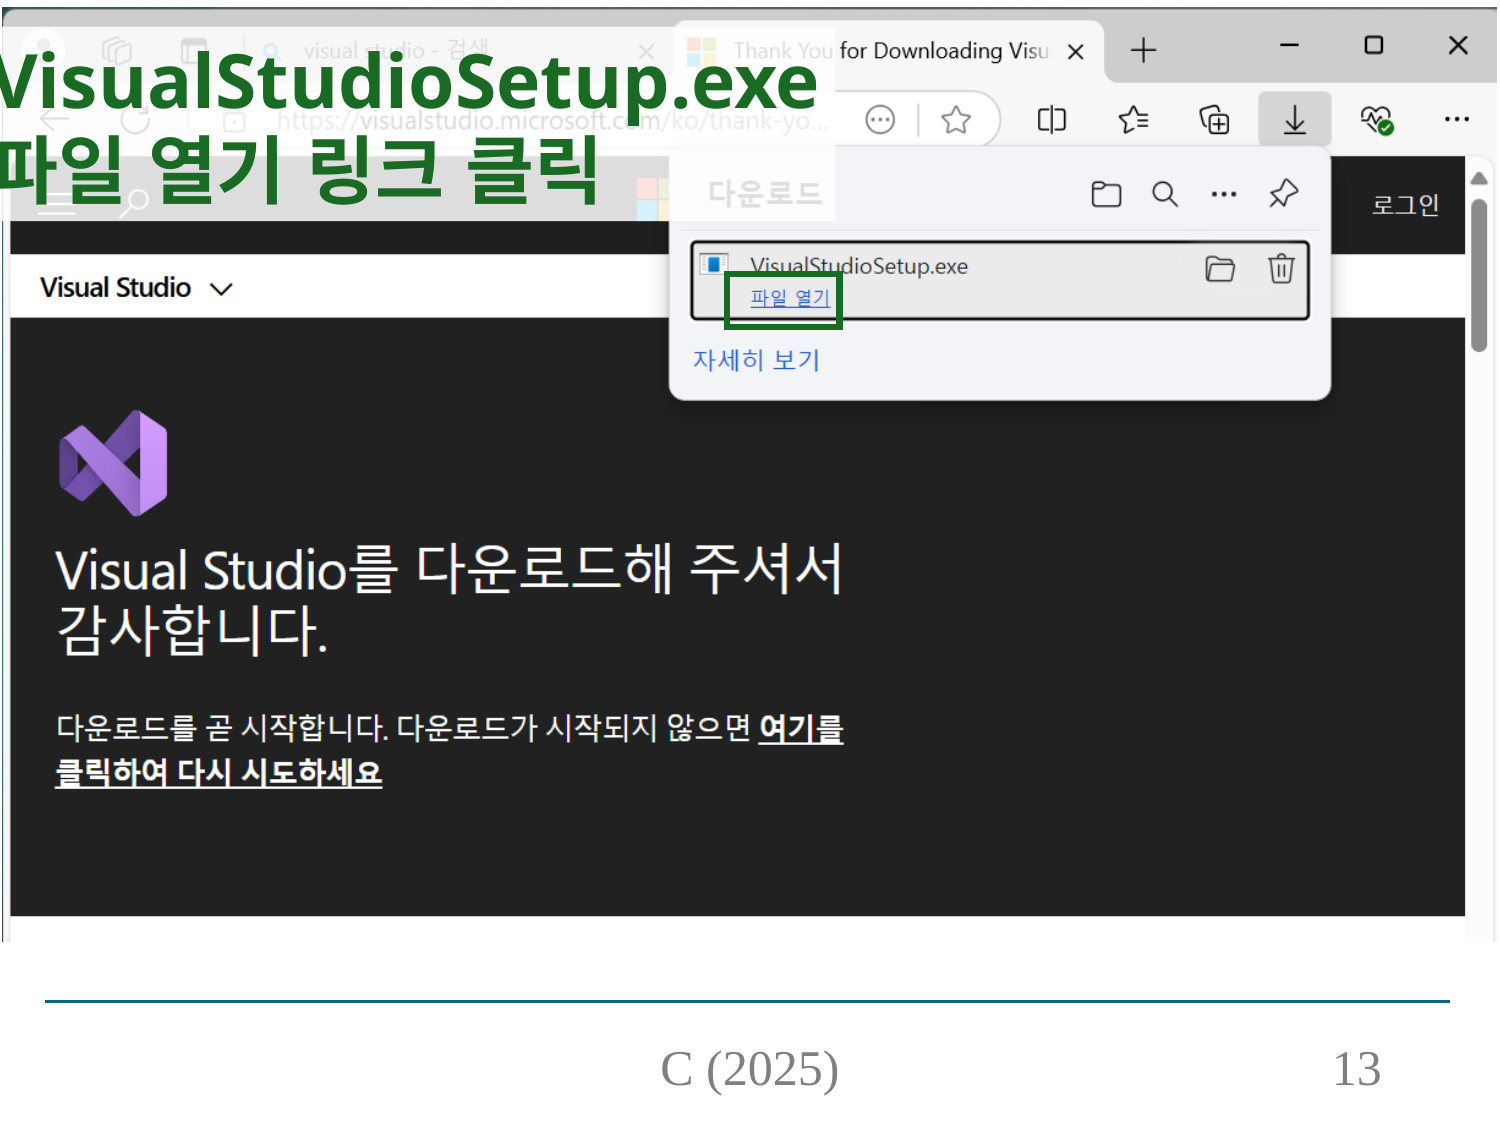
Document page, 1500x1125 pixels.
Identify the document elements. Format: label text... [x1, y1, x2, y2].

footer C (2025) [496, 1042, 1004, 1103]
slide_number 13 [1059, 1042, 1397, 1103]
picture [2, 6, 1498, 942]
